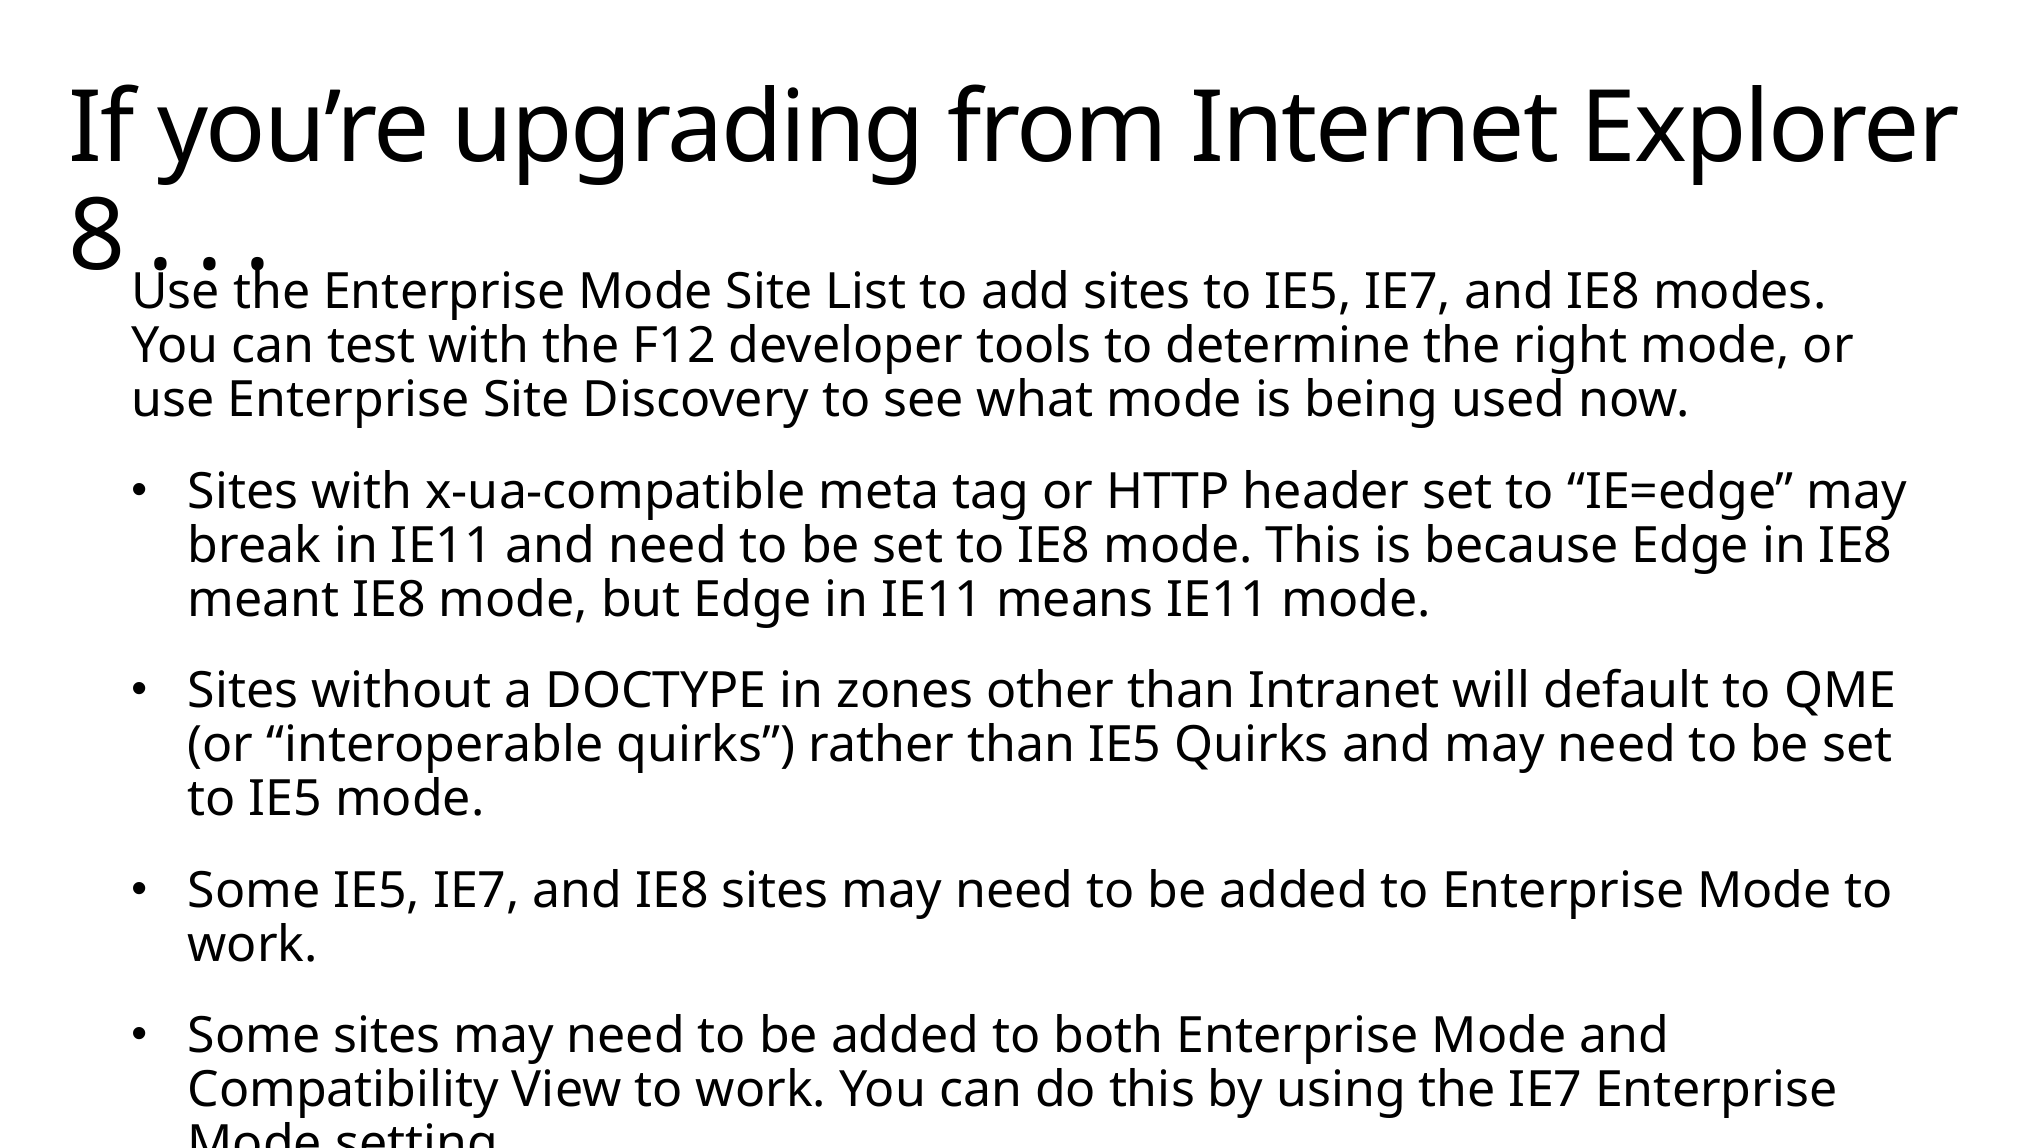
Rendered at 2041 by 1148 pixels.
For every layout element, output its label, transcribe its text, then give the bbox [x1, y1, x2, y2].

list Use the Enterprise Mode Site List to add sites to IE5, IE7, and IE8 modes. You can test with the F12 developer tools to determine the right mode, or use Enterprise Site Discovery to see what mode is being used now. Sites with x-ua-compatible meta tag or HTTP header set to “IE=edge” may break in IE11 and need to be set to IE8 mode. This is because Edge in IE8 meant IE8 mode, but Edge in IE11 means IE11 mode. Sites without a DOCTYPE in zones other than Intranet will default to QME (or “interoperable quirks”) rather than IE5 Quirks and may need to be set to IE5 mode. Some IE5, IE7, and IE8 sites may need to be added to Enterprise Mode to work. Some sites may need to be added to both Enterprise Mode and Compatibility View to work. You can do this by using the IE7 Enterprise Mode setting. [107, 250, 1945, 1124]
title If you’re upgrading from Internet Explorer 8 . . . [45, 60, 1996, 212]
